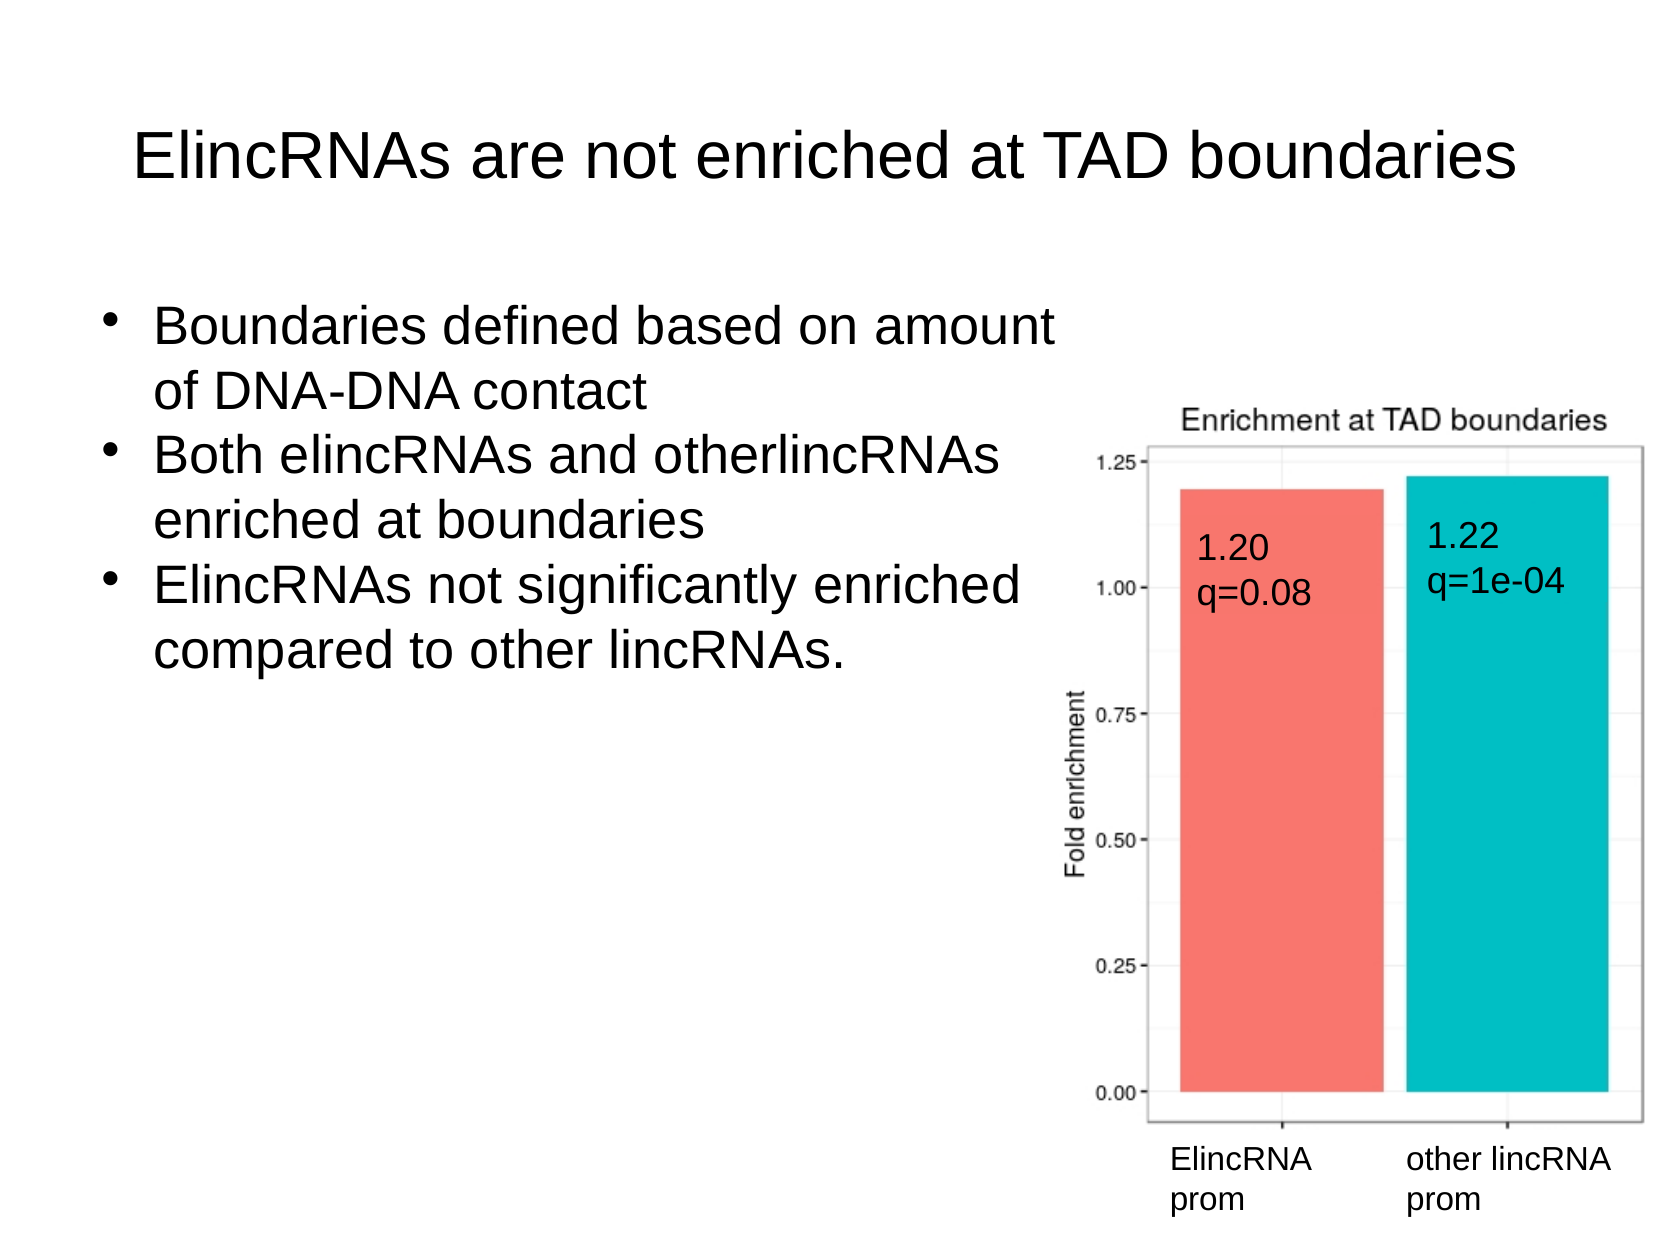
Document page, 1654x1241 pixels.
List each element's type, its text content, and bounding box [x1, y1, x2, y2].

picture [1046, 395, 1654, 1195]
text_box other lincRNA prom [1391, 1203, 1632, 1219]
text_box ElincRNA prom [1155, 1203, 1391, 1219]
text_box Boundaries defined based on amount of DNA-DNA contact Both elincRNAs and otherlincRNAs enriched at boundaries ElincRNAs not significantly enriched compared to other lincRNAs. [82, 289, 1063, 1009]
text_box ElincRNAs are not enriched at TAD boundaries [82, 49, 1570, 256]
